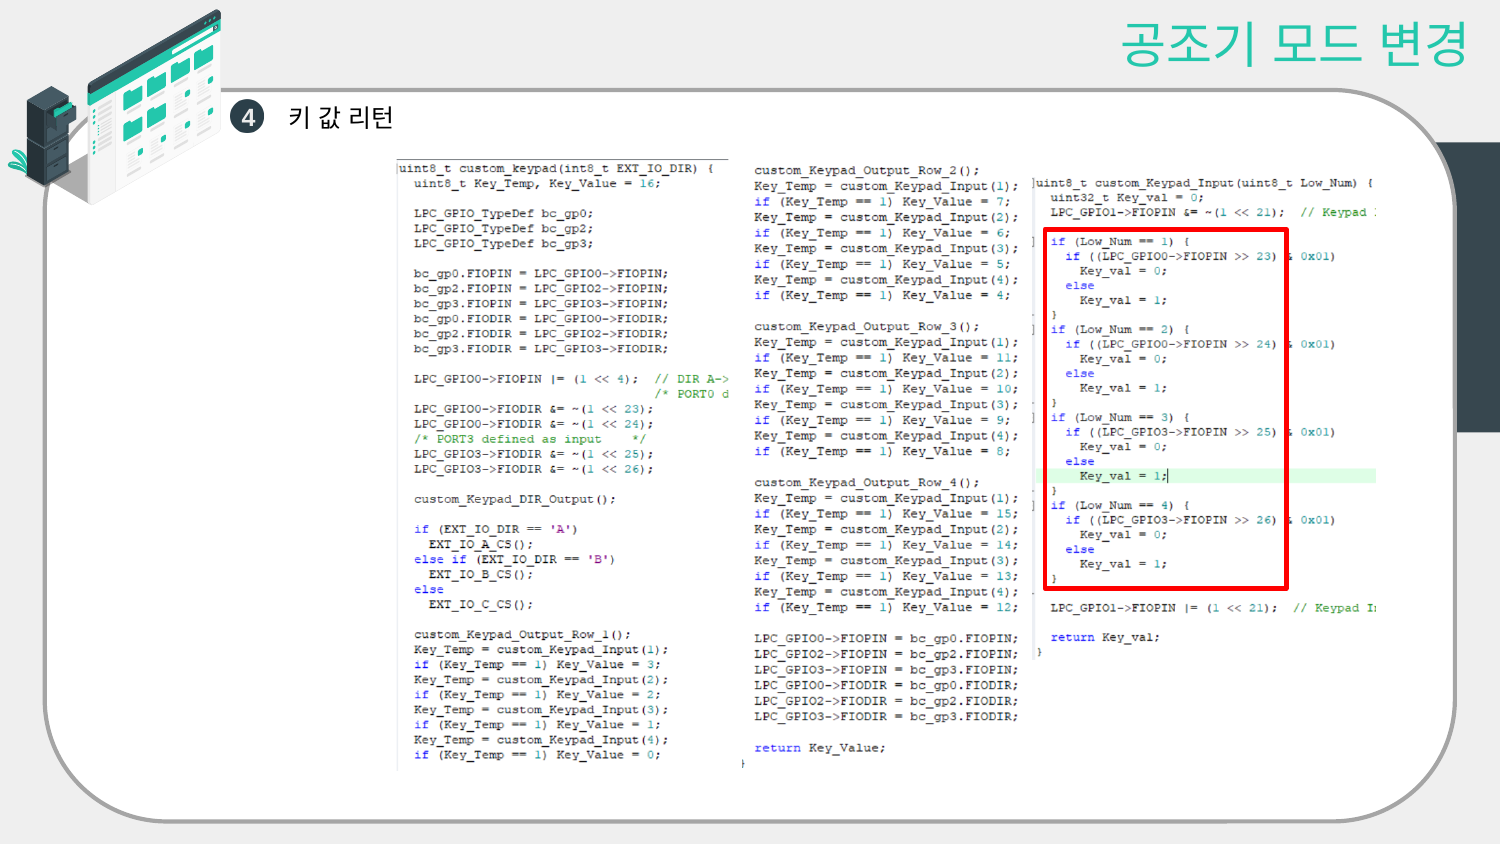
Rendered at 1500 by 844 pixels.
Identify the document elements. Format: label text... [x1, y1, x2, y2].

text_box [6, 9, 221, 206]
picture [396, 159, 729, 771]
text_box 공조기 모드 변경 [759, 0, 1500, 89]
picture [741, 156, 1376, 768]
text_box 키 값 리턴 [273, 95, 663, 140]
text_box [42, 87, 1457, 824]
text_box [229, 99, 265, 135]
